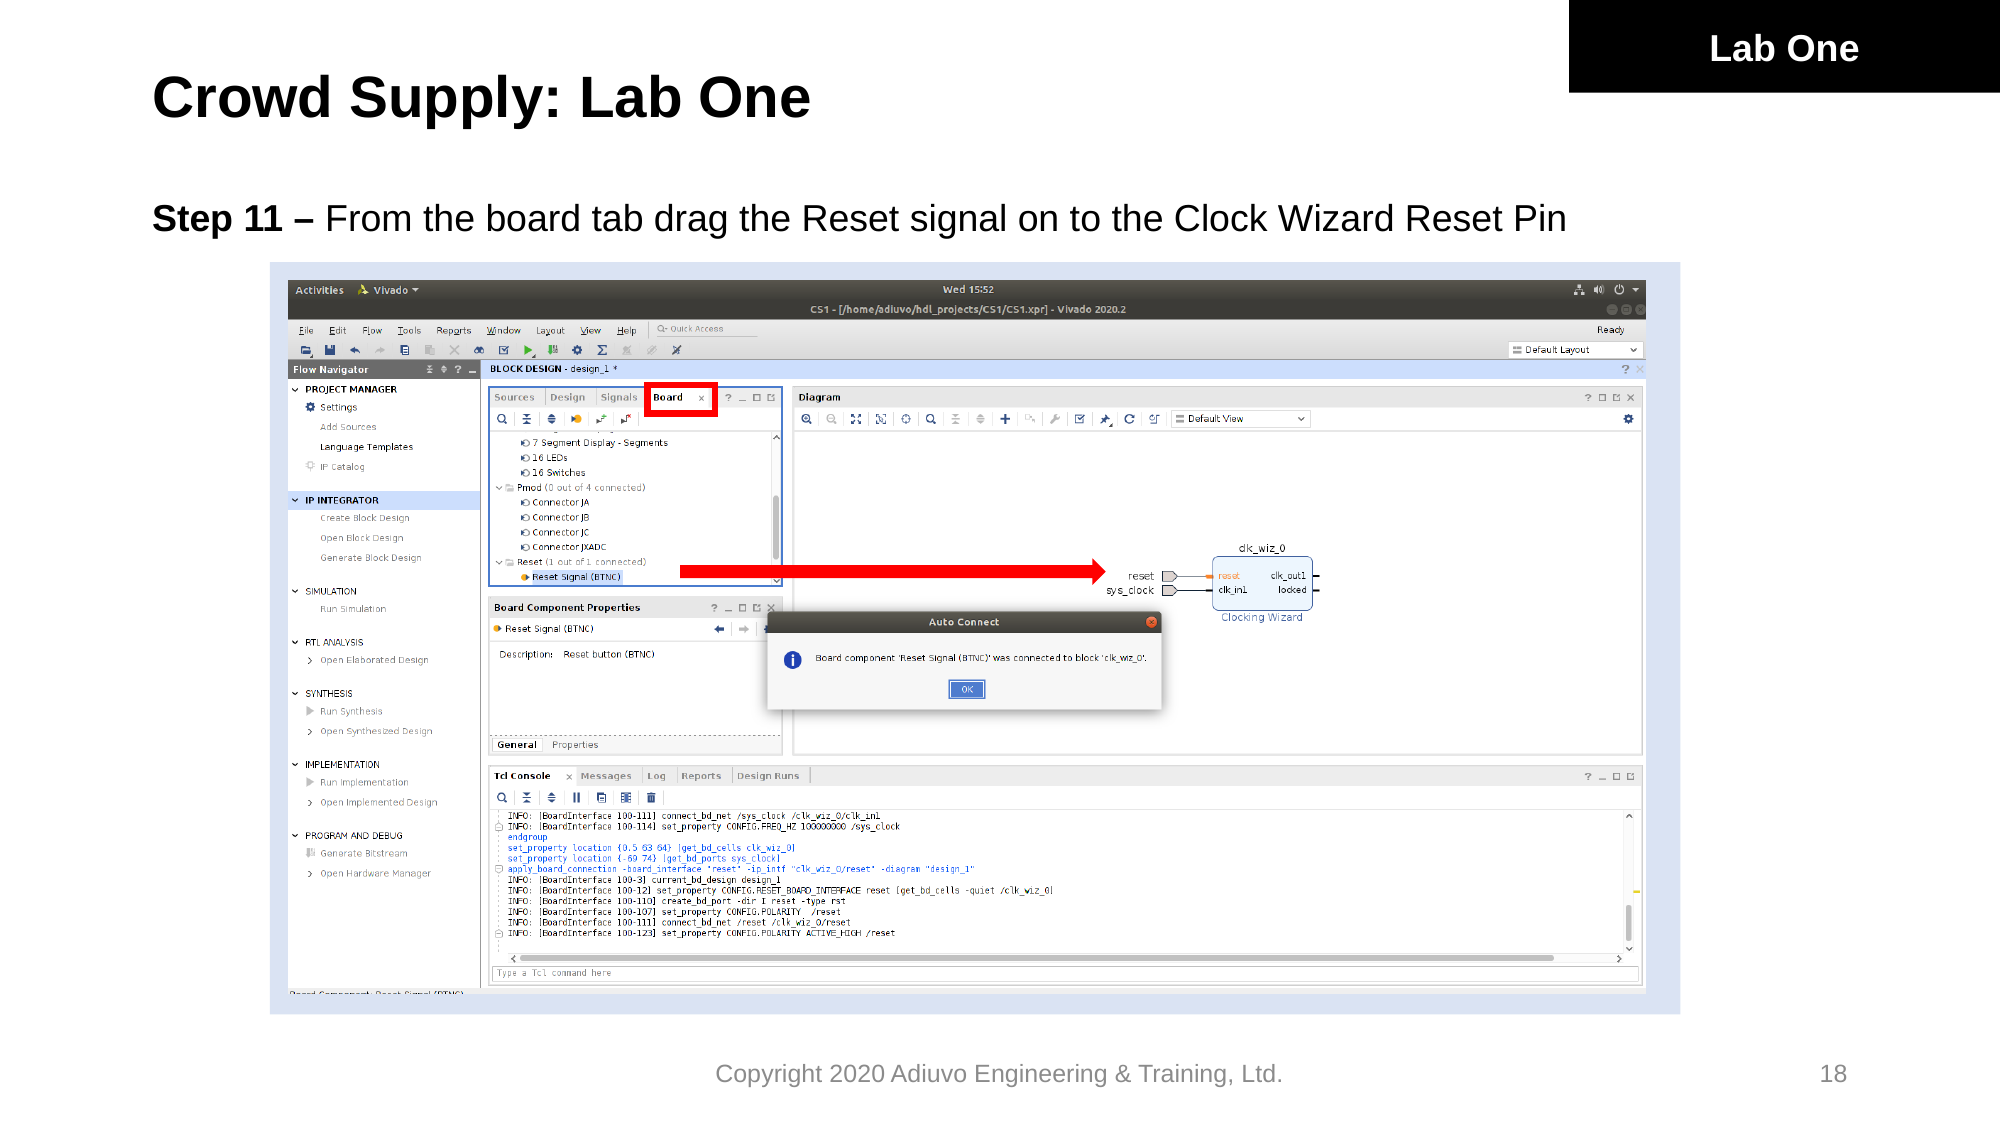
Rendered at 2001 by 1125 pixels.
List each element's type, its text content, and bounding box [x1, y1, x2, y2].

text_box [269, 337, 1681, 1015]
slide_number 18 [1412, 1042, 1863, 1103]
title Crowd Supply: Lab One [137, 59, 1863, 153]
text_box Step 11 – From the board tab drag the Reset signal on to the Clock Wizard Reset Pin [137, 186, 1863, 337]
text_box Lab One [1568, 0, 2000, 94]
footer Copyright 2020 Adiuvo Engineering & Training, Ltd. [662, 1042, 1338, 1103]
picture [288, 280, 1646, 994]
